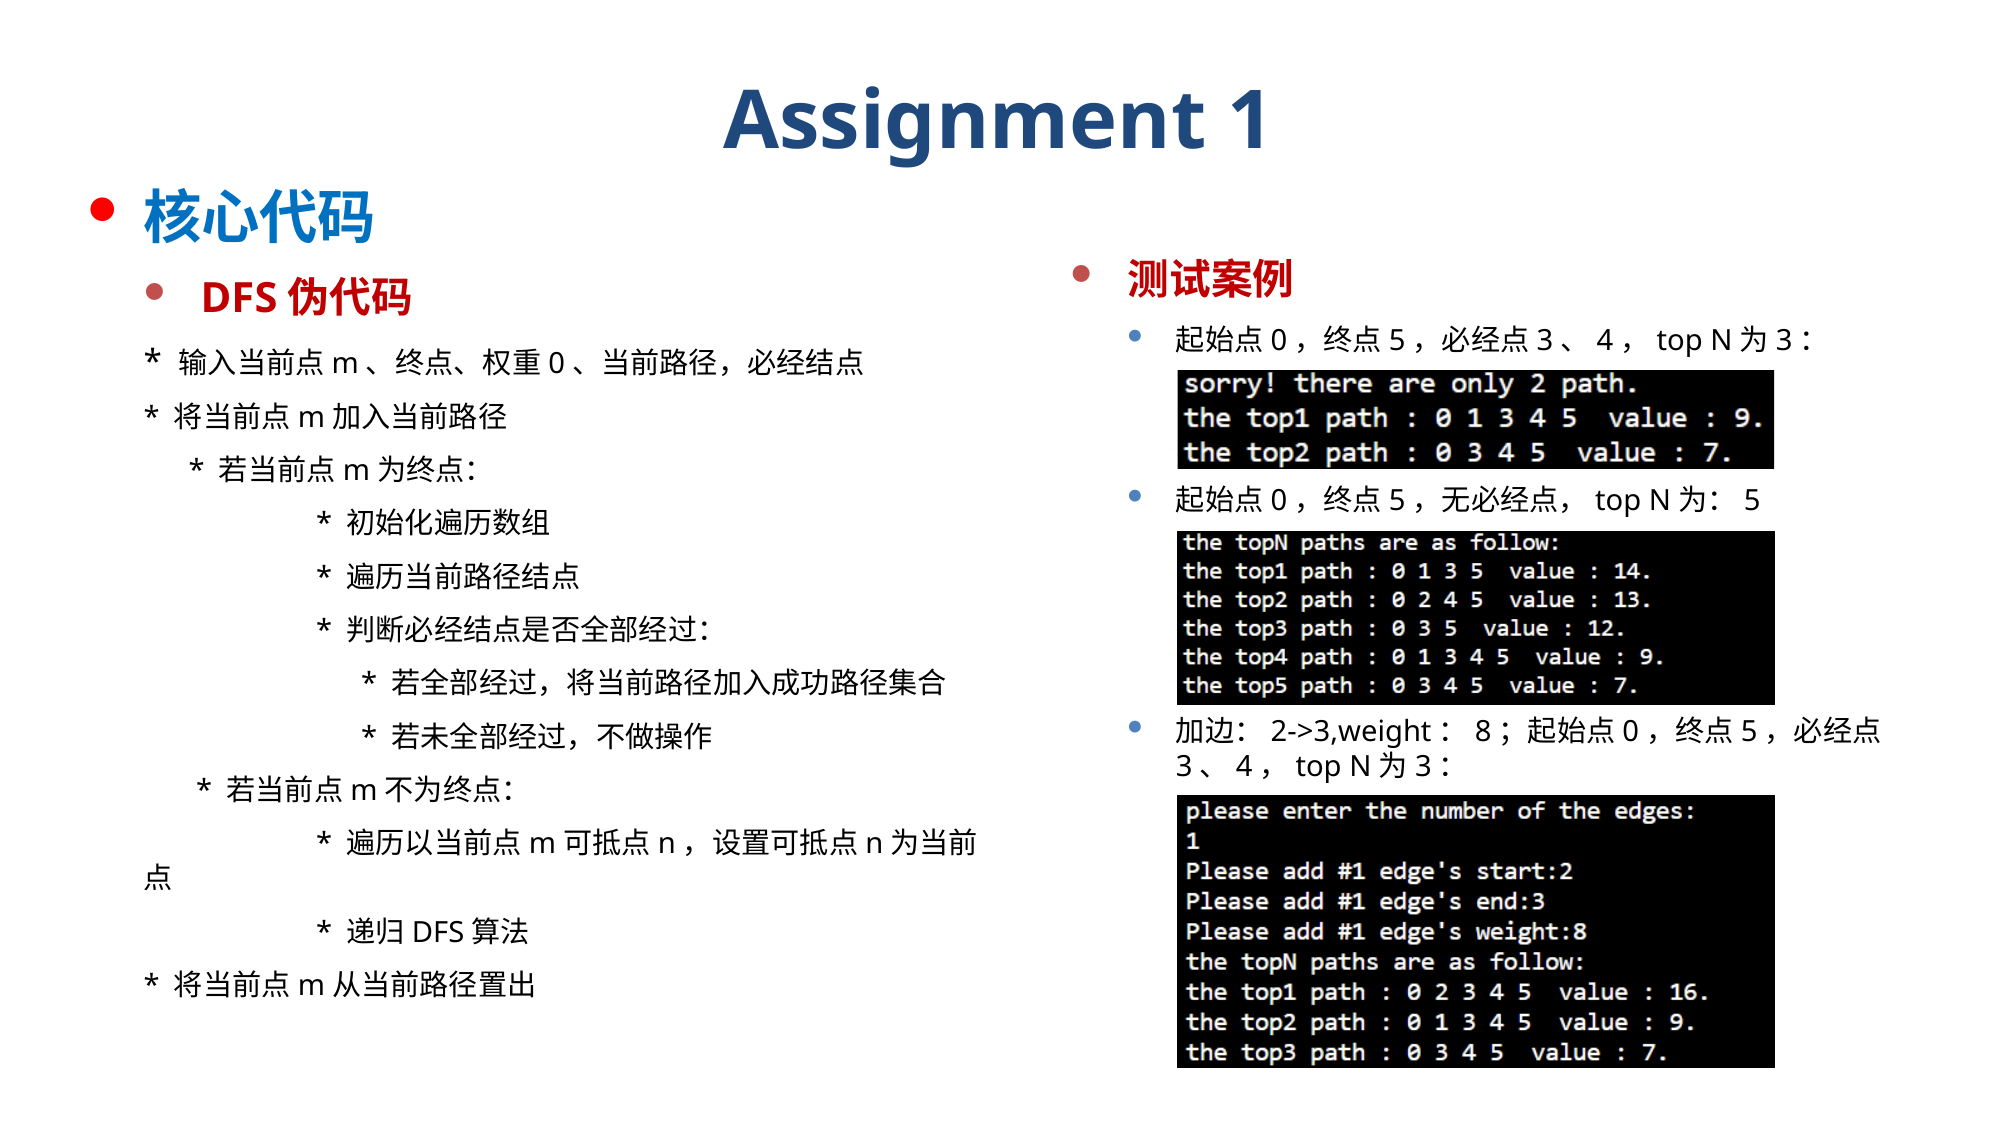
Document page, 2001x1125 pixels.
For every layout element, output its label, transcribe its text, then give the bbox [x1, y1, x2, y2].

text_box 测试案例 起始点0，终点5，必经点3、4，top N为3： 起始点0，终点5，无必经点，top N为：5 加边：2->3,weight：8；起始点0，终点5，必经点3、4，top N为3： [999, 244, 1951, 393]
title Assignment 1 [99, 20, 1898, 173]
text_box 核心代码 DFS伪代码 * 输入当前点m、终点、权重0、当前路径，必经结点 * 将当前点m加入当前路径 * 若当前点m为终点： * 初始化遍历数组 * 遍历当前路径结点 * 判断必经结点是否全部经过： * 若全部经过，将当前路径加入成功路径集合 * 若未全部经过，不做操作 * 若当前点m不为终点： * 遍历以当前点m可抵点n，设置可抵点n为当前点 * 递归DFS算法 * 将当前点m从当前路径置出 [72, 172, 999, 908]
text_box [1177, 369, 1775, 1068]
